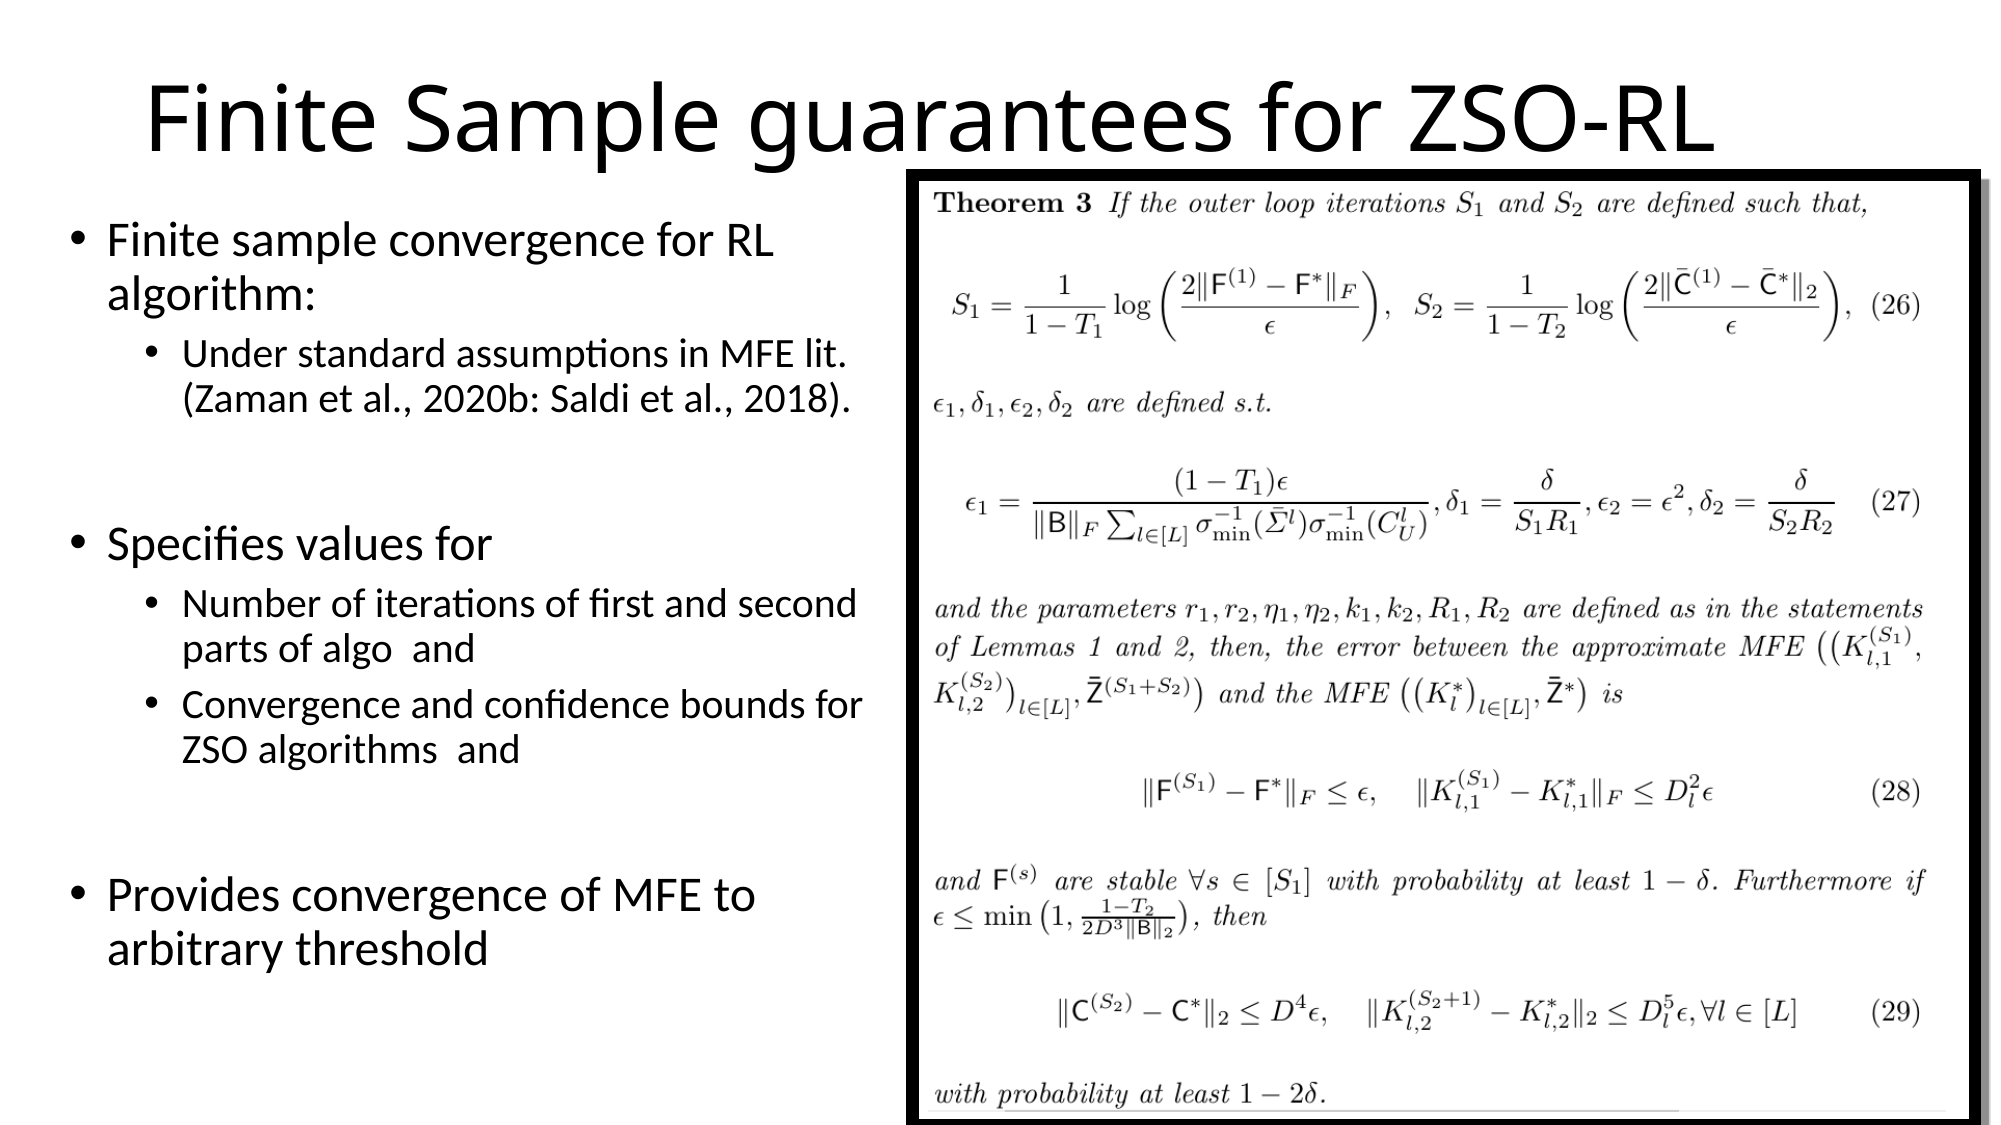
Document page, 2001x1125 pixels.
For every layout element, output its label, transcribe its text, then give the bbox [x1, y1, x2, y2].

picture [928, 186, 1946, 1112]
title Finite Sample guarantees for ZSO-RL [128, 13, 1854, 231]
text_box [911, 174, 1976, 1125]
